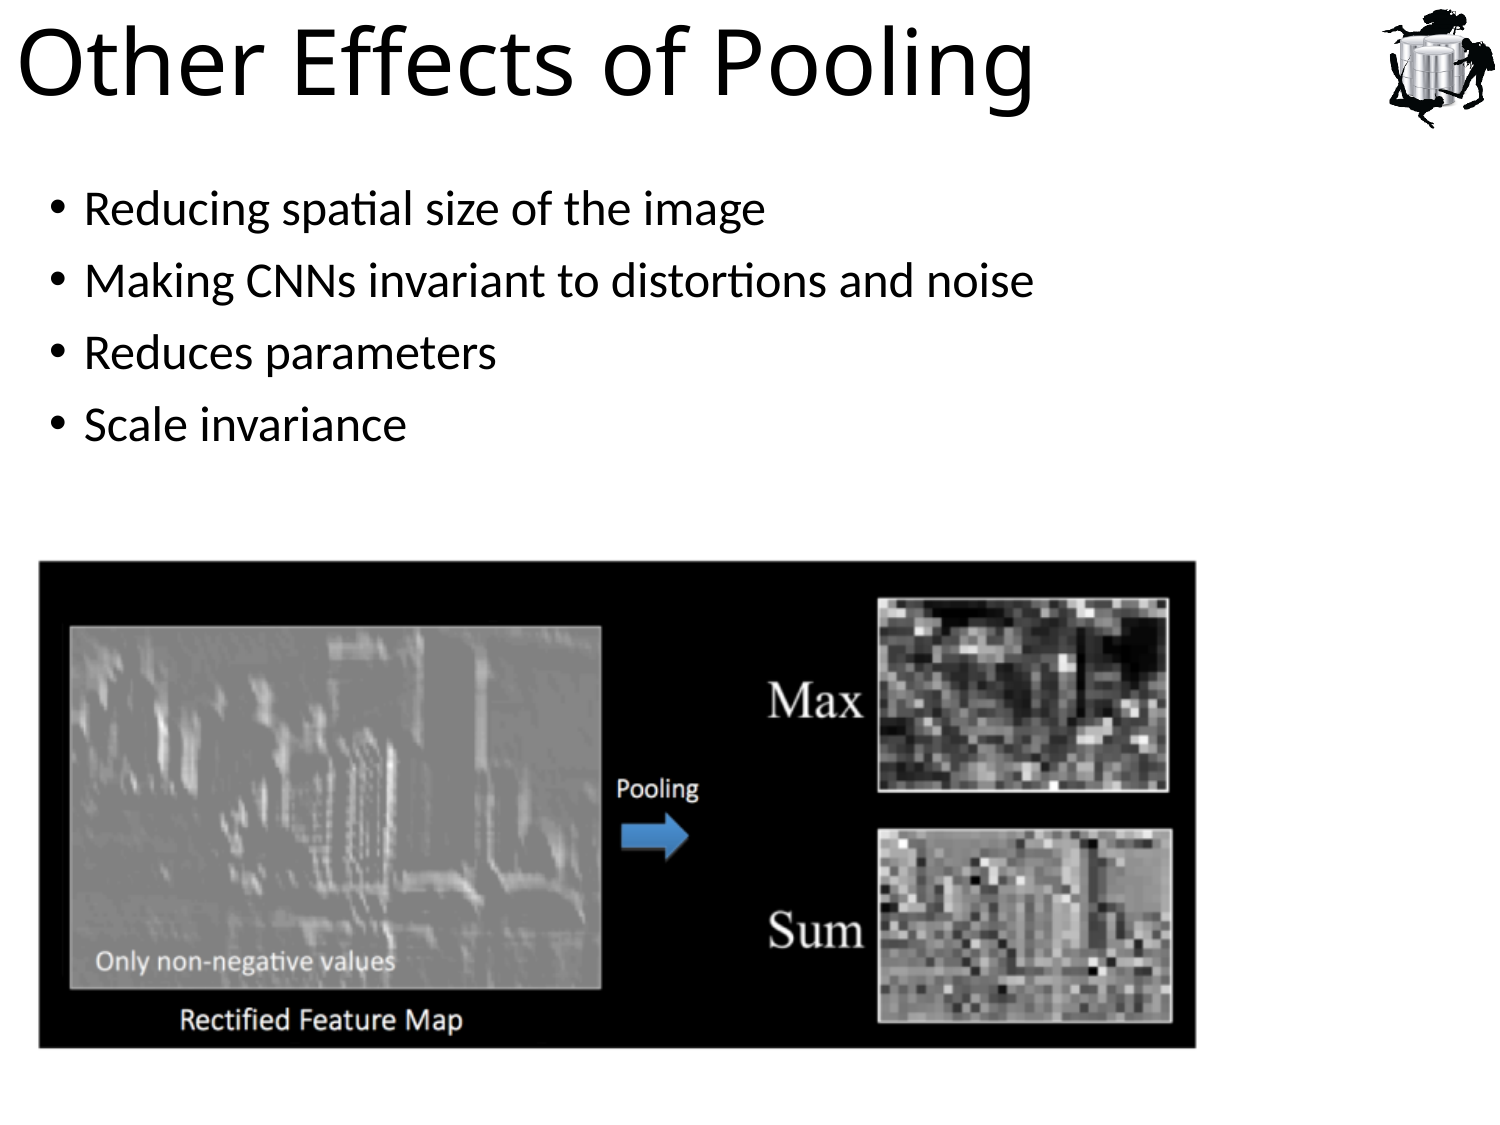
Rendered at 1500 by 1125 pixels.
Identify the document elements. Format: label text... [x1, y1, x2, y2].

picture [1377, 5, 1498, 131]
picture [34, 558, 1203, 1058]
list Reducing spatial size of the image Making CNNs invariant to distortions and noise Reduces parameters Scale invariance [34, 174, 1482, 461]
title Other Effects of Pooling [0, 0, 1377, 131]
